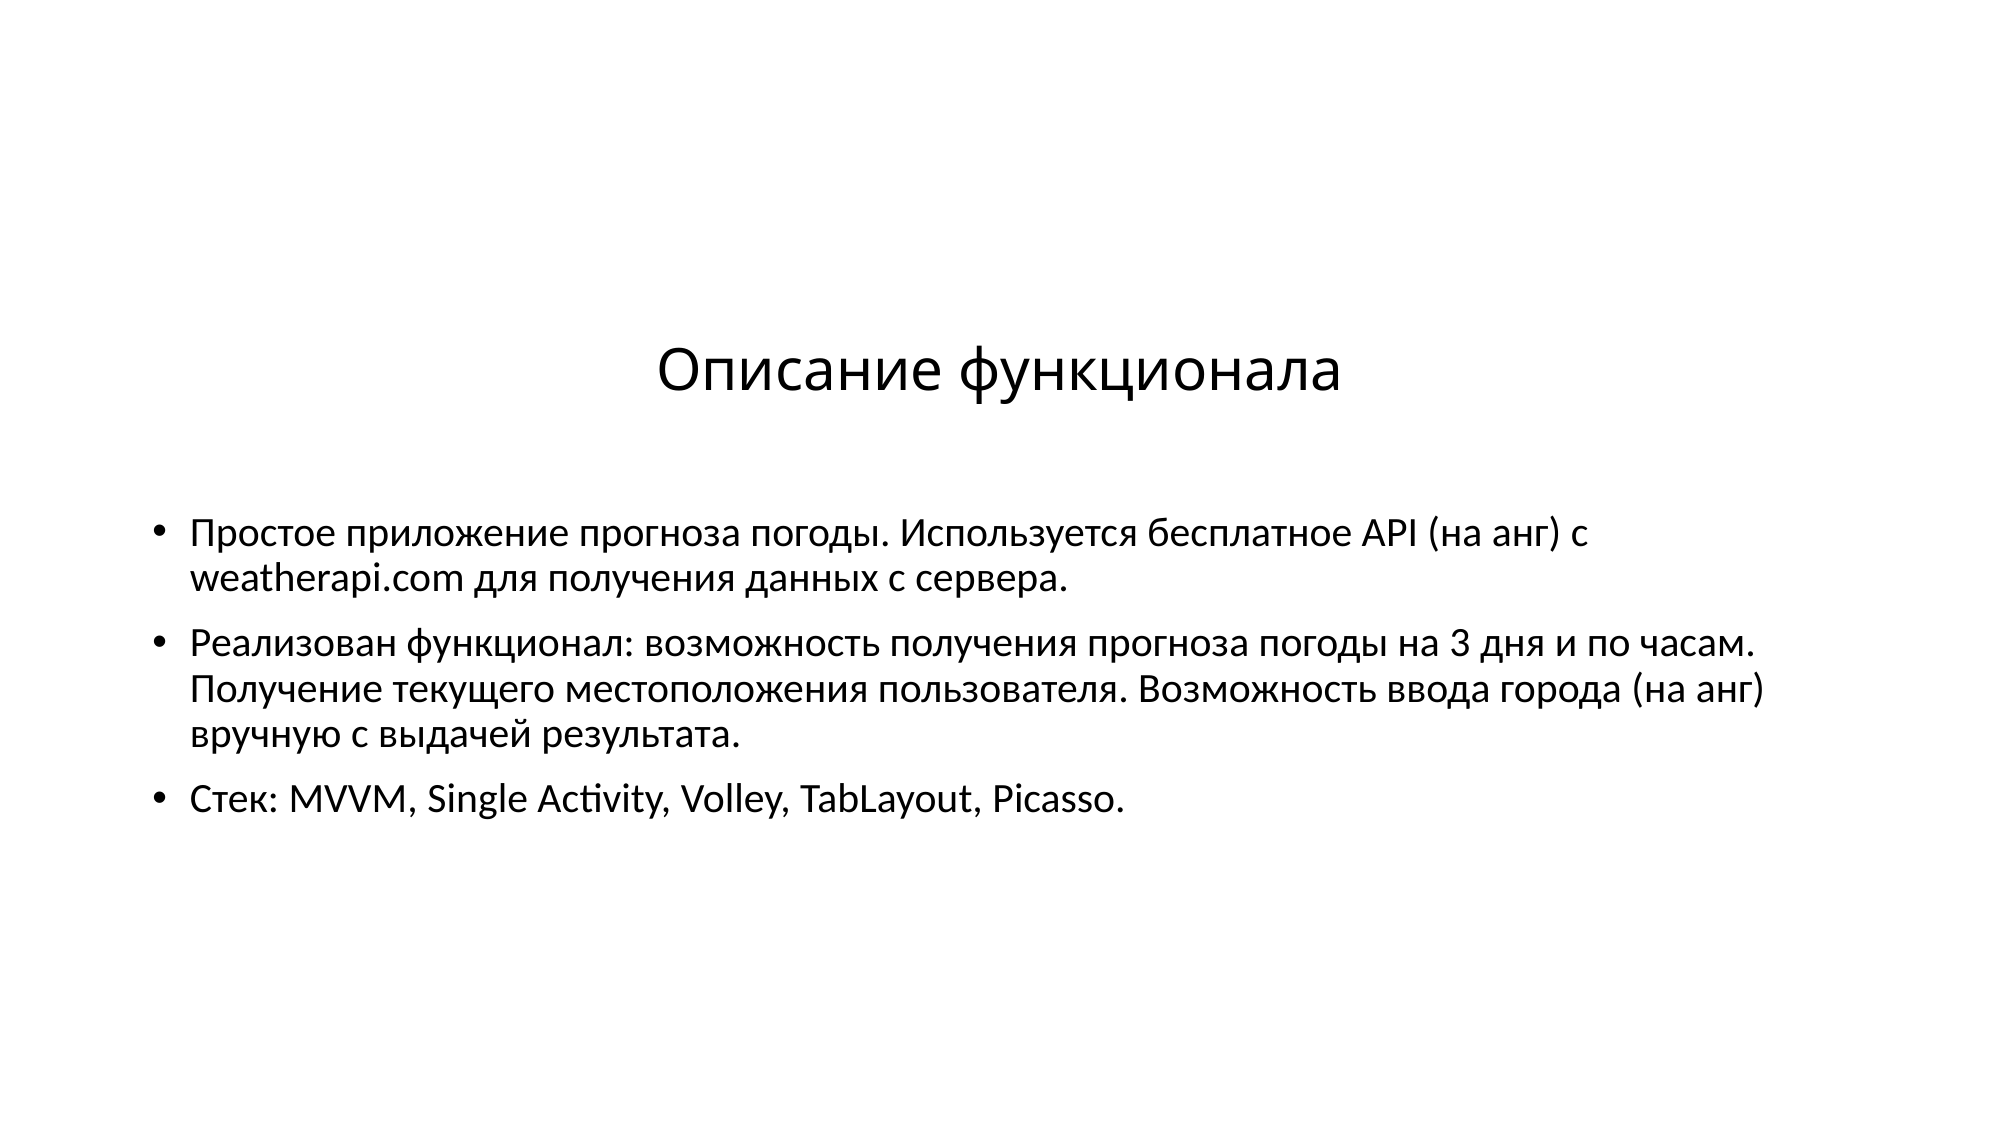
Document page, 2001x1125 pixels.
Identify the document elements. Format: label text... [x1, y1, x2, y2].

title Описание функционала [137, 262, 1863, 481]
list Простое приложение прогноза погоды. Используется бесплатное API (на анг) с weatherapi.com для получения данных с сервера. Реализован функционал: возможность получения прогноза погоды на 3 дня и по часам. Получение текущего местоположения пользователя. Возможность ввода города (на анг) вручную с выдачей результата. Стек: MVVM, Single Activity, Volley, TabLayout, Picasso. [137, 502, 1863, 861]
